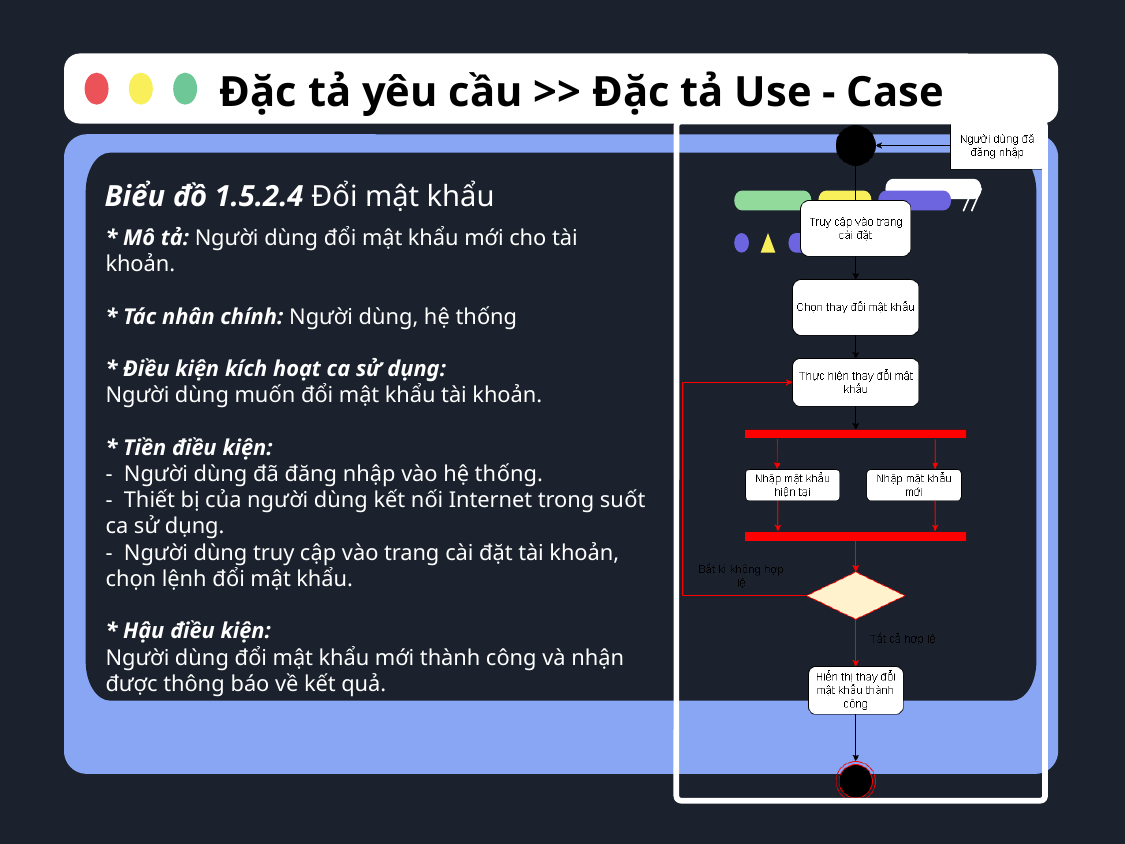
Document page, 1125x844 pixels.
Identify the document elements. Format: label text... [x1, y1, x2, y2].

title Biểu đồ 1.5.2.4 Đổi mật khẩu [89, 147, 599, 208]
text_box Đặc tả yêu cầu >> Đặc tả Use - Case [208, 42, 1003, 137]
subtitle * Mô tả: Người dùng đổi mật khẩu mới cho tài khoản. * Tác nhân chính: Người dùng, hệ thống * Điều kiện kích hoạt ca sử dụng: Người dùng muốn đổi mật khẩu tài khoản. * Tiền điều kiện: - Người dùng đã đăng nhập vào hệ thống. - Thiết bị của người dùng kết nối Internet trong suốt ca sử dụng. - Người dùng truy cập vào trang cài đặt tài khoản, chọn lệnh đổi mật khẩu. * Hậu điều kiện: Người dùng đổi mật khẩu mới thành công và nhận được thông báo về kết quả. [67, 208, 664, 720]
picture [676, 121, 1046, 801]
